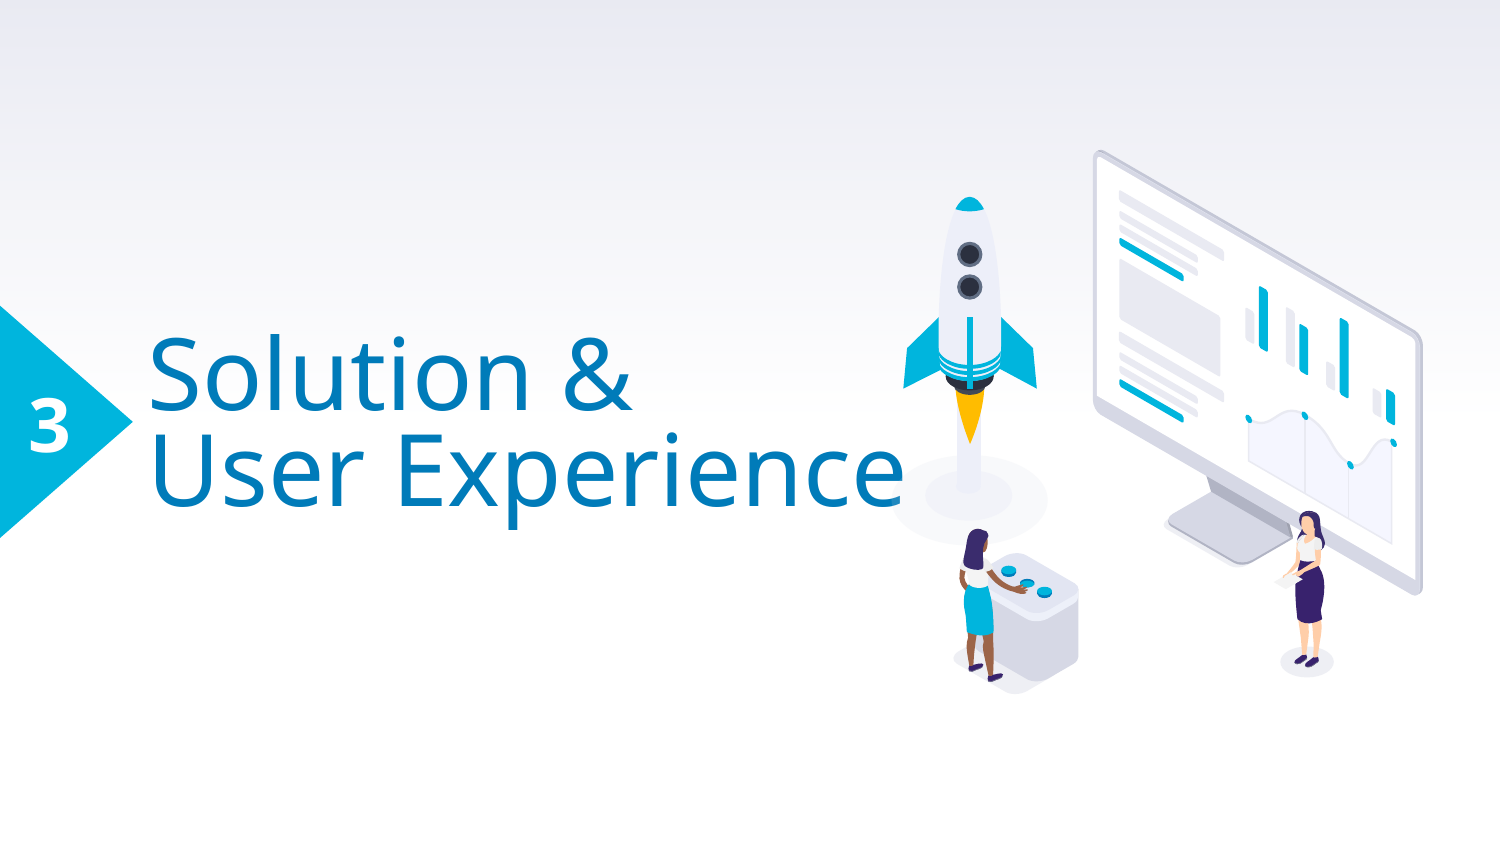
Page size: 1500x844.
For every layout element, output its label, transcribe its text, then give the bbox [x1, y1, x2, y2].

text_box 3 [0, 306, 100, 540]
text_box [891, 149, 1424, 695]
title Solution & User Experience [147, 278, 886, 526]
